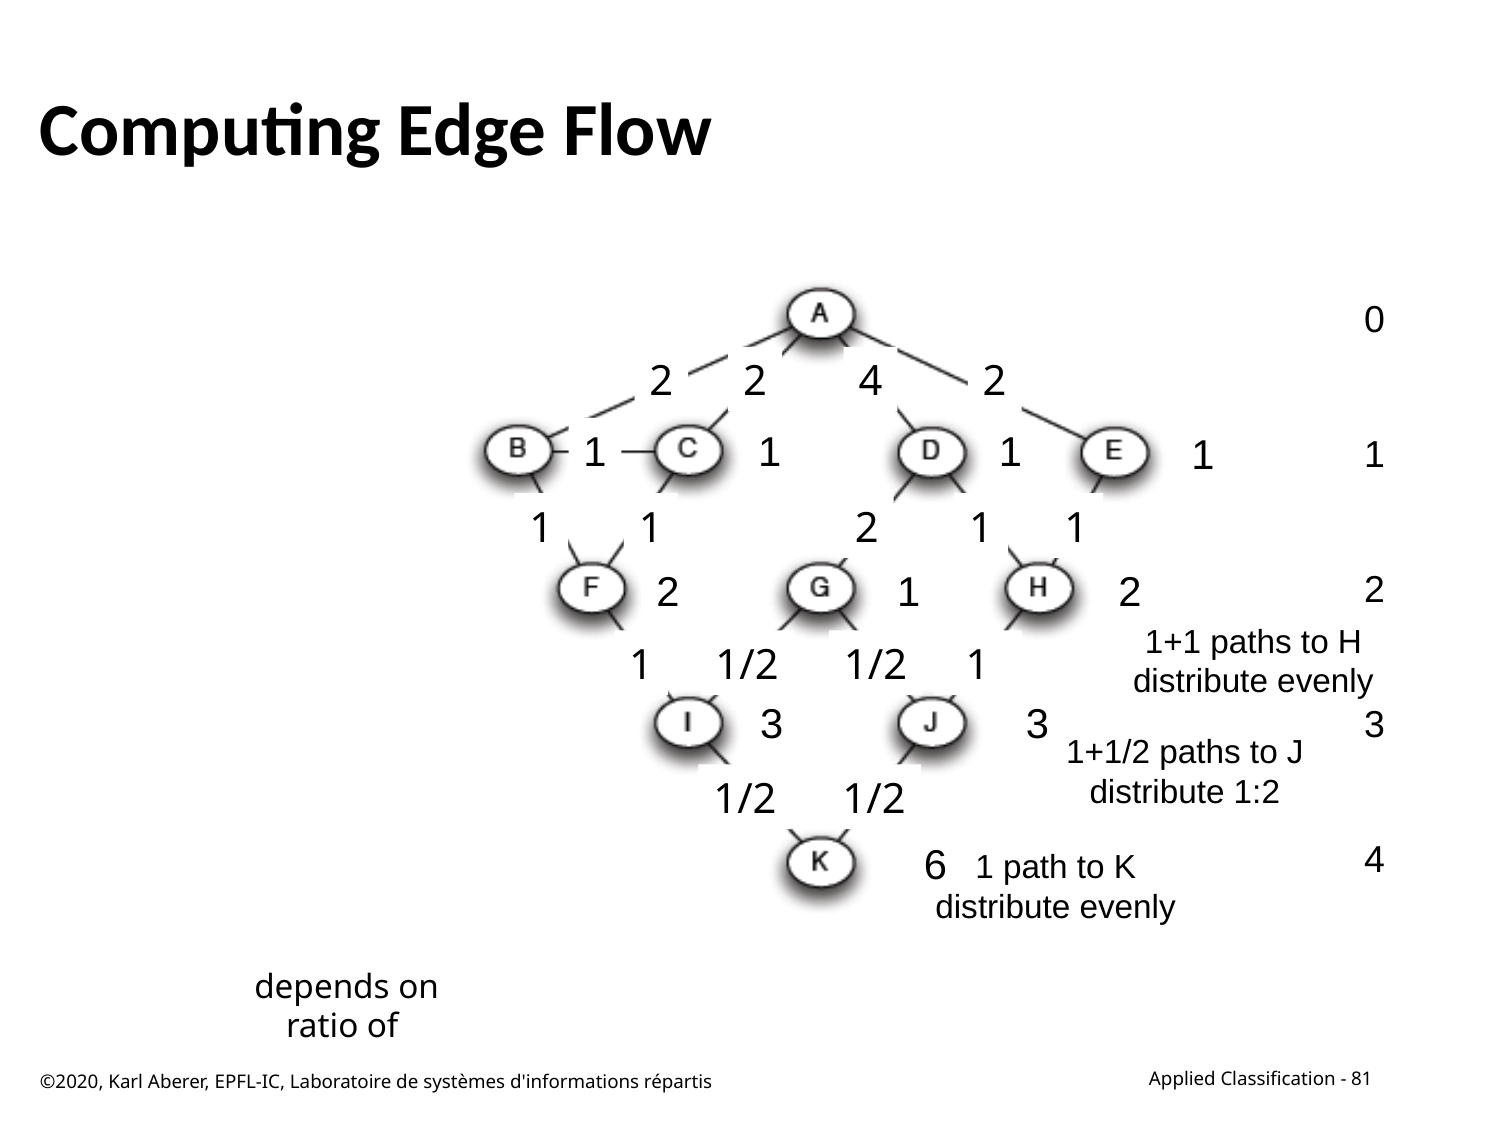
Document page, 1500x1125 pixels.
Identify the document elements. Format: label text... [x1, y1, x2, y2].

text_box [744, 689, 1065, 756]
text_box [694, 764, 925, 831]
footer ©2020, Karl Aberer, EPFL-IC, Laboratoire de systèmes d'informations répartis [24, 1062, 988, 1101]
text_box 1 path to K distribute evenly [920, 837, 1192, 933]
picture [451, 264, 1177, 917]
text_box 0 1 2 3 4 [1349, 287, 1400, 888]
text_box 1+1 paths to H distribute evenly [1182, 612, 1389, 707]
text_box 1+1/2 paths to J distribute 1:2 [1182, 722, 1319, 818]
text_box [513, 492, 1105, 560]
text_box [641, 557, 1158, 624]
title Computing Edge Flow [24, 49, 1388, 201]
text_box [613, 630, 1022, 697]
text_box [568, 417, 1231, 486]
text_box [633, 346, 1023, 413]
